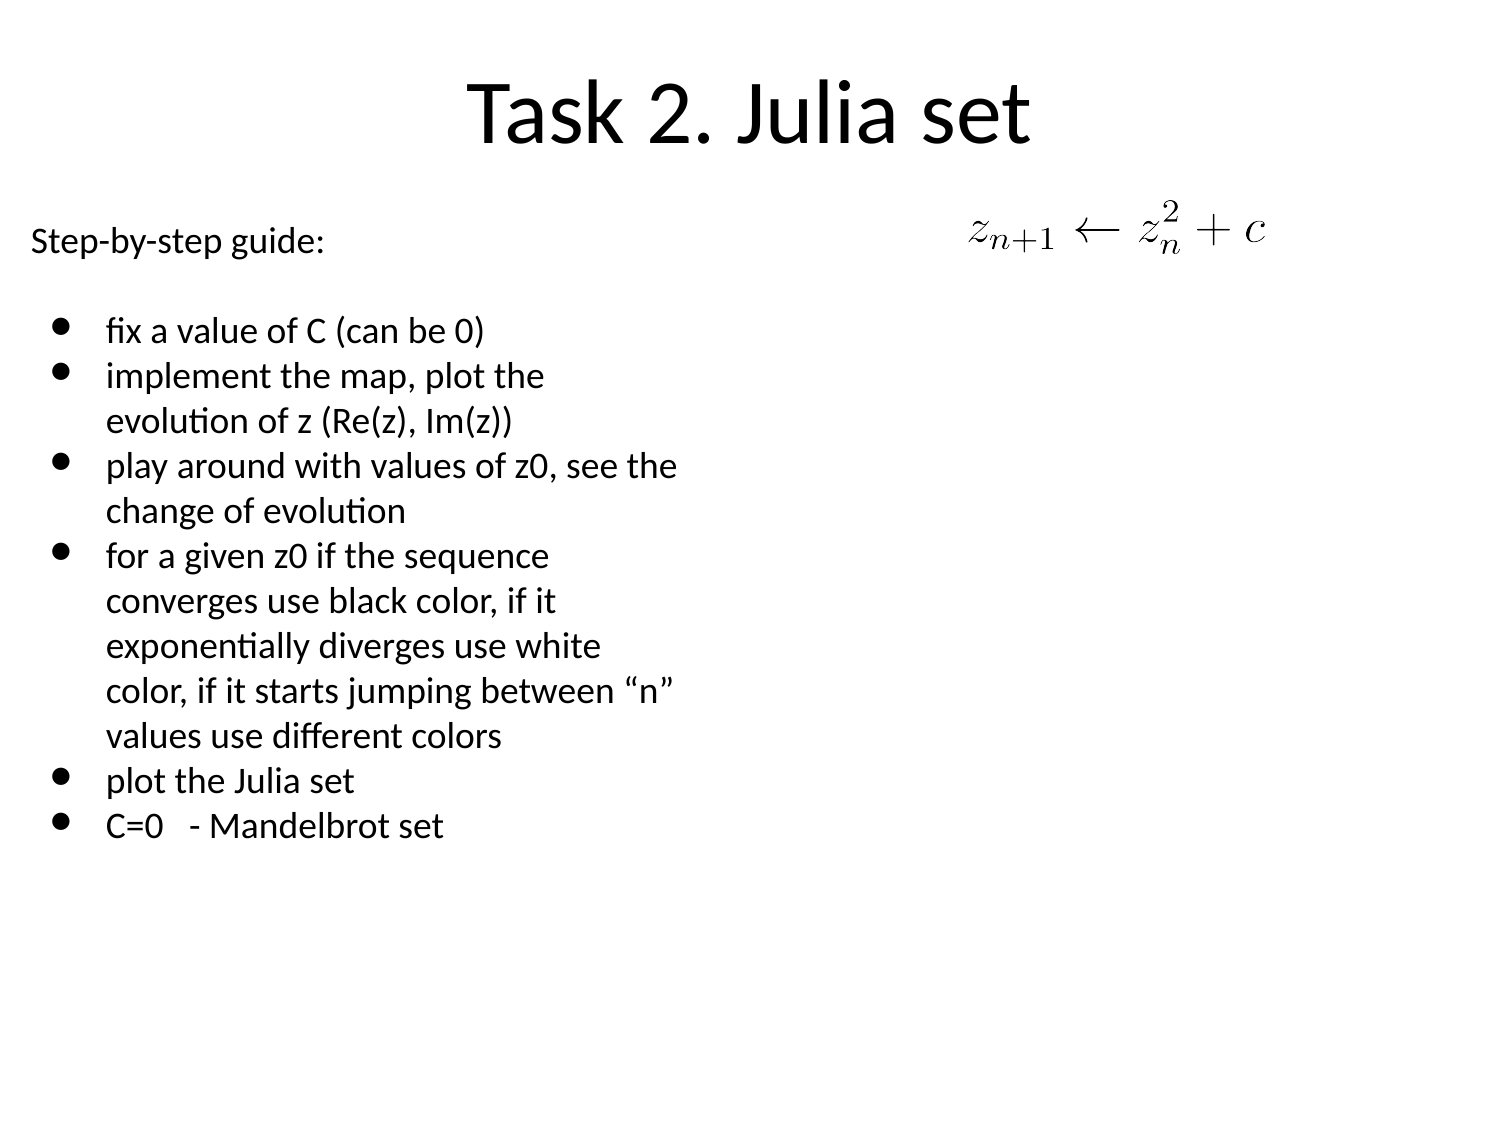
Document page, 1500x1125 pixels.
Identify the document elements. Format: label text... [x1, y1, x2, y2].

title Task 2. Julia set [75, 13, 1425, 201]
text_box Step-by-step guide: fix a value of C (can be 0) implement the map, plot the evolution of z (Re(z), Im(z)) play around with values of z0, see the change of evolution for a given z0 if the sequence converges use black color, if it exponentially diverges use white color, if it starts jumping between “n” values use different colors plot the Julia set C=0 - Mandelbrot set [15, 200, 707, 874]
picture [968, 200, 1265, 254]
